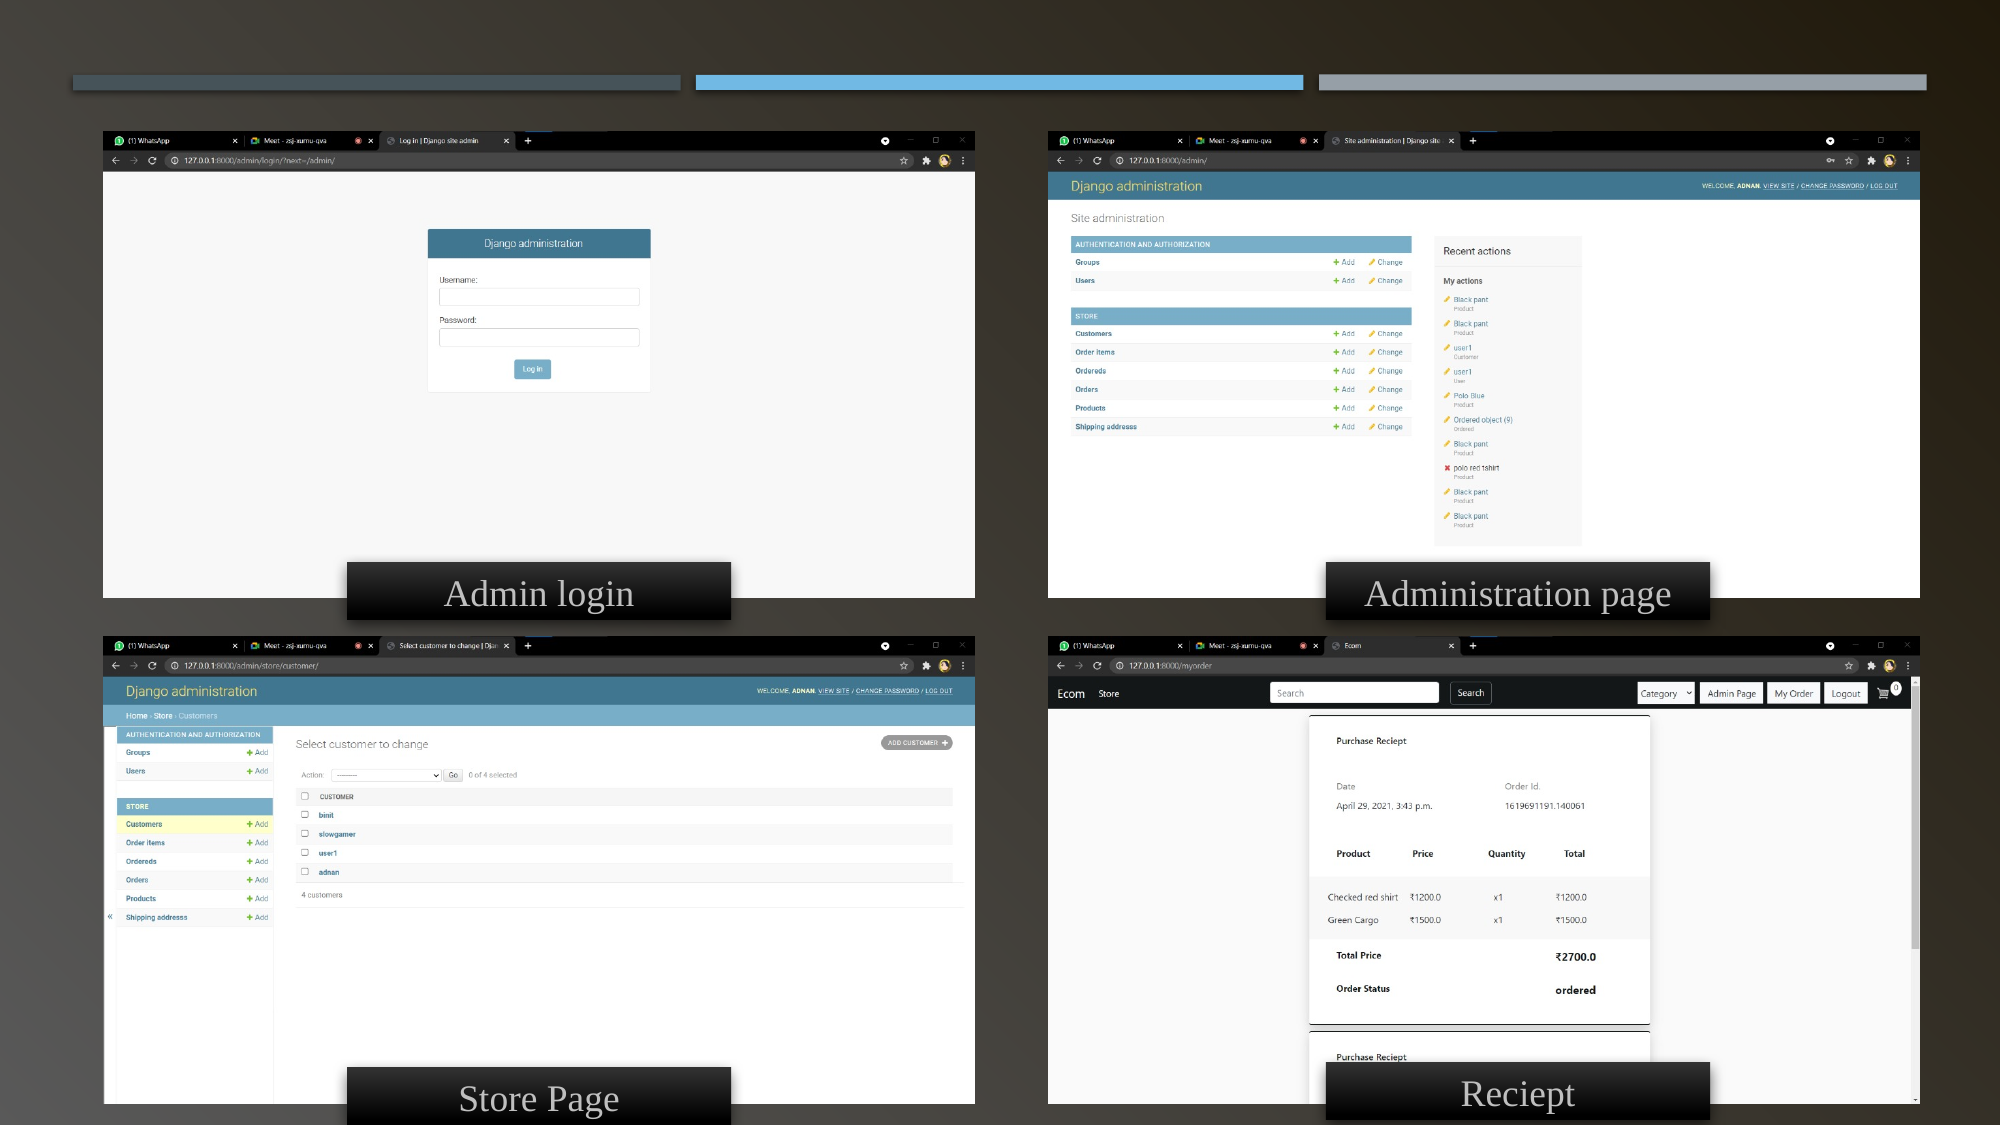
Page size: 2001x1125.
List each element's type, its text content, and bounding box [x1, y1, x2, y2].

picture [1048, 636, 1920, 1104]
picture [103, 636, 975, 1104]
picture [103, 130, 975, 599]
text_box Administration page [1325, 608, 1711, 620]
text_box Admin login [347, 608, 732, 620]
text_box Reciept [1325, 1113, 1711, 1120]
picture [1048, 130, 1920, 599]
text_box Store Page [347, 1113, 732, 1125]
